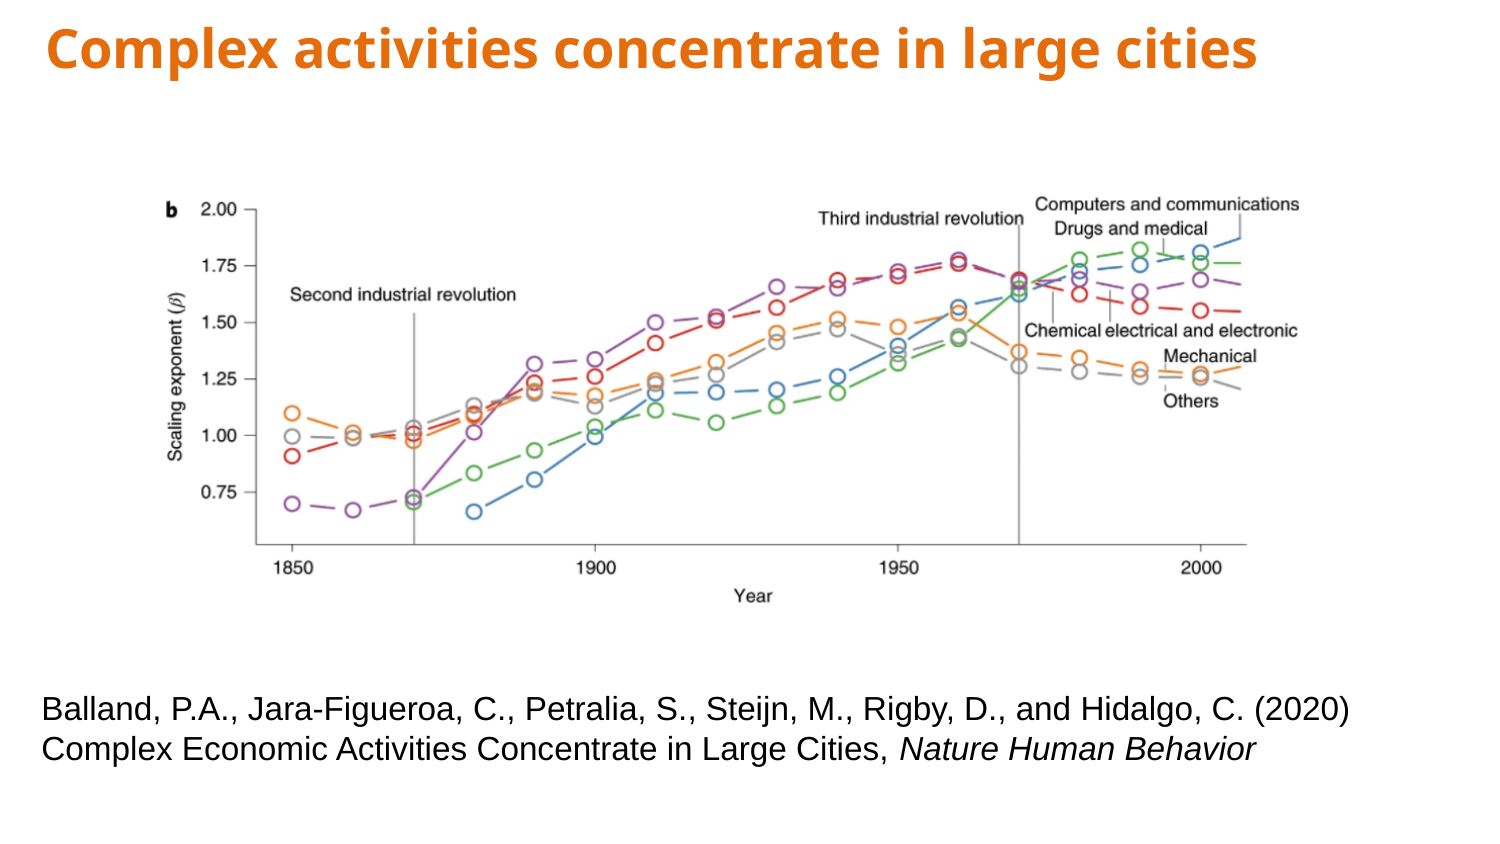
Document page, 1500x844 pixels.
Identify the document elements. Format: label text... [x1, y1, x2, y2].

title Complex activities concentrate in large cities [0, 0, 1463, 94]
picture [149, 171, 1313, 618]
text_box Balland, P.A., Jara-Figueroa, C., Petralia, S., Steijn, M., Rigby, D., and Hidalgo, C. (2020) Complex Economic Activities Concentrate in Large Cities, Nature Human Behavior [26, 679, 1463, 775]
